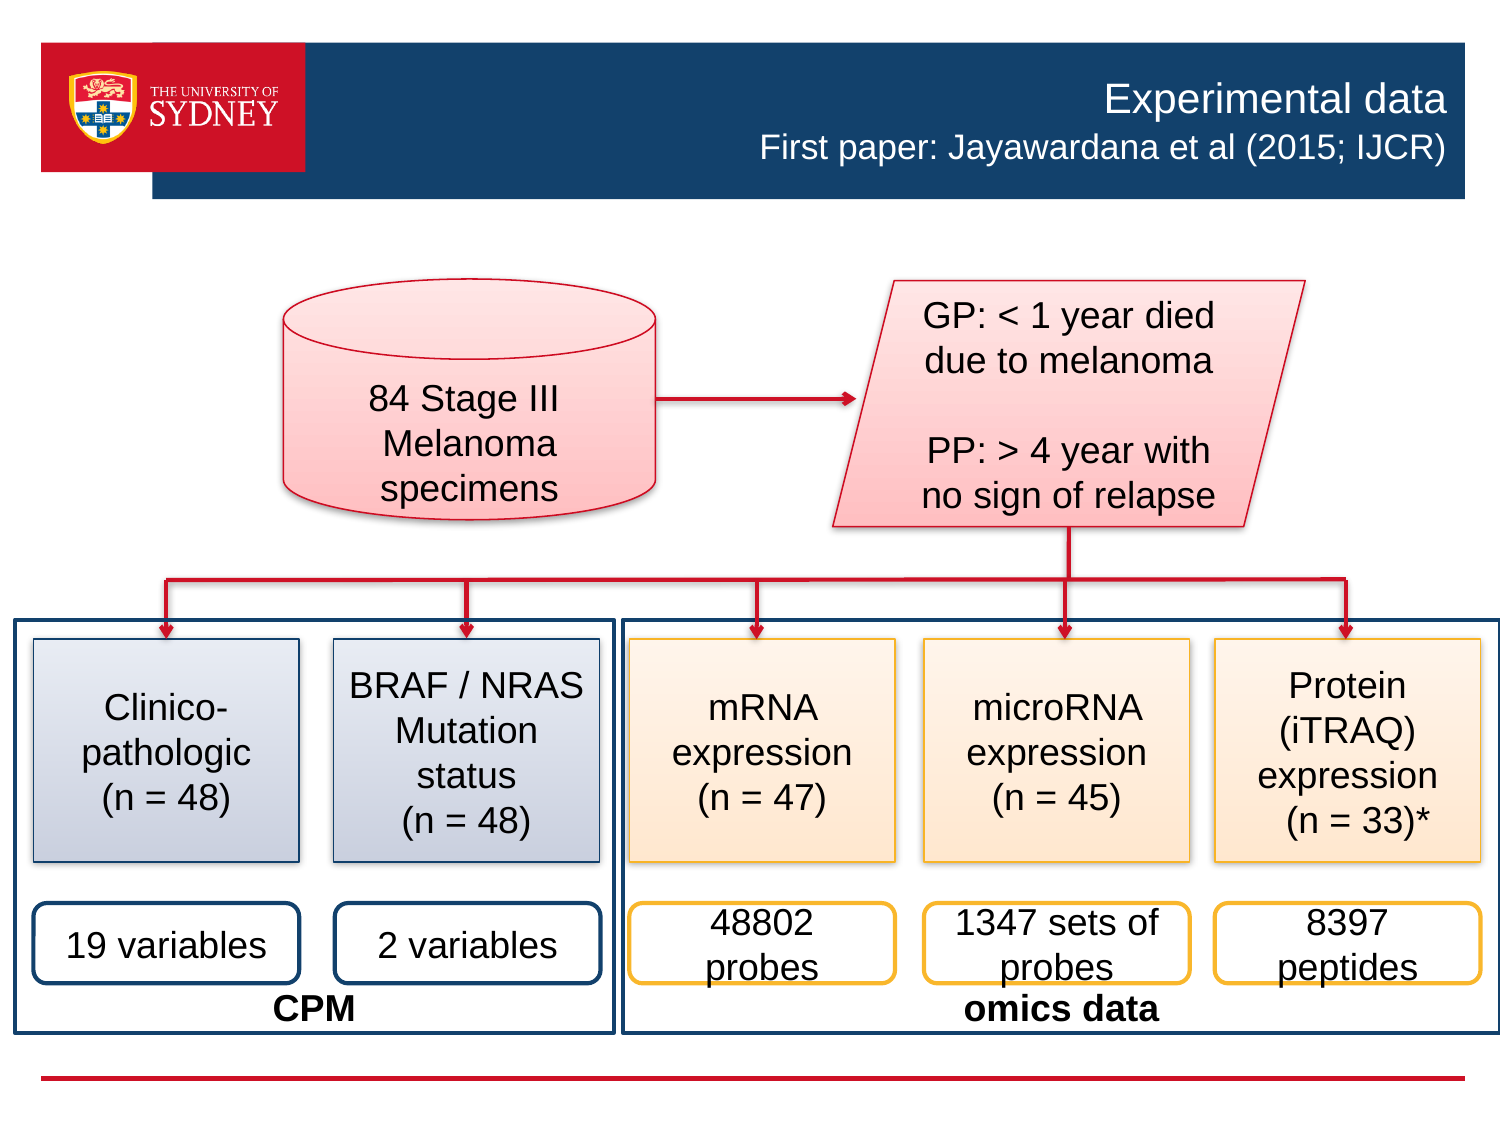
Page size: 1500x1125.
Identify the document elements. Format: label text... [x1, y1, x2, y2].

text_box 48802 probes [627, 900, 898, 986]
title Experimental data First paper: Jayawardana et al (2015; IJCR) [304, 70, 1463, 175]
text_box omics data [621, 618, 1500, 1035]
text_box 84 Stage III Melanoma specimens [282, 278, 657, 521]
text_box CPM [13, 618, 616, 1035]
picture [69, 71, 278, 144]
text_box GP: < 1 year died due to melanoma PP: > 4 year with no sign of relapse [831, 279, 1306, 528]
text_box mRNA expression (n = 47) [629, 638, 896, 863]
text_box microRNA expression (n = 45) [923, 638, 1190, 863]
text_box 8397 peptides [1212, 900, 1483, 986]
text_box Protein (iTRAQ) expression (n = 33)* [1214, 638, 1481, 863]
text_box 1347 sets of probes [921, 900, 1192, 986]
